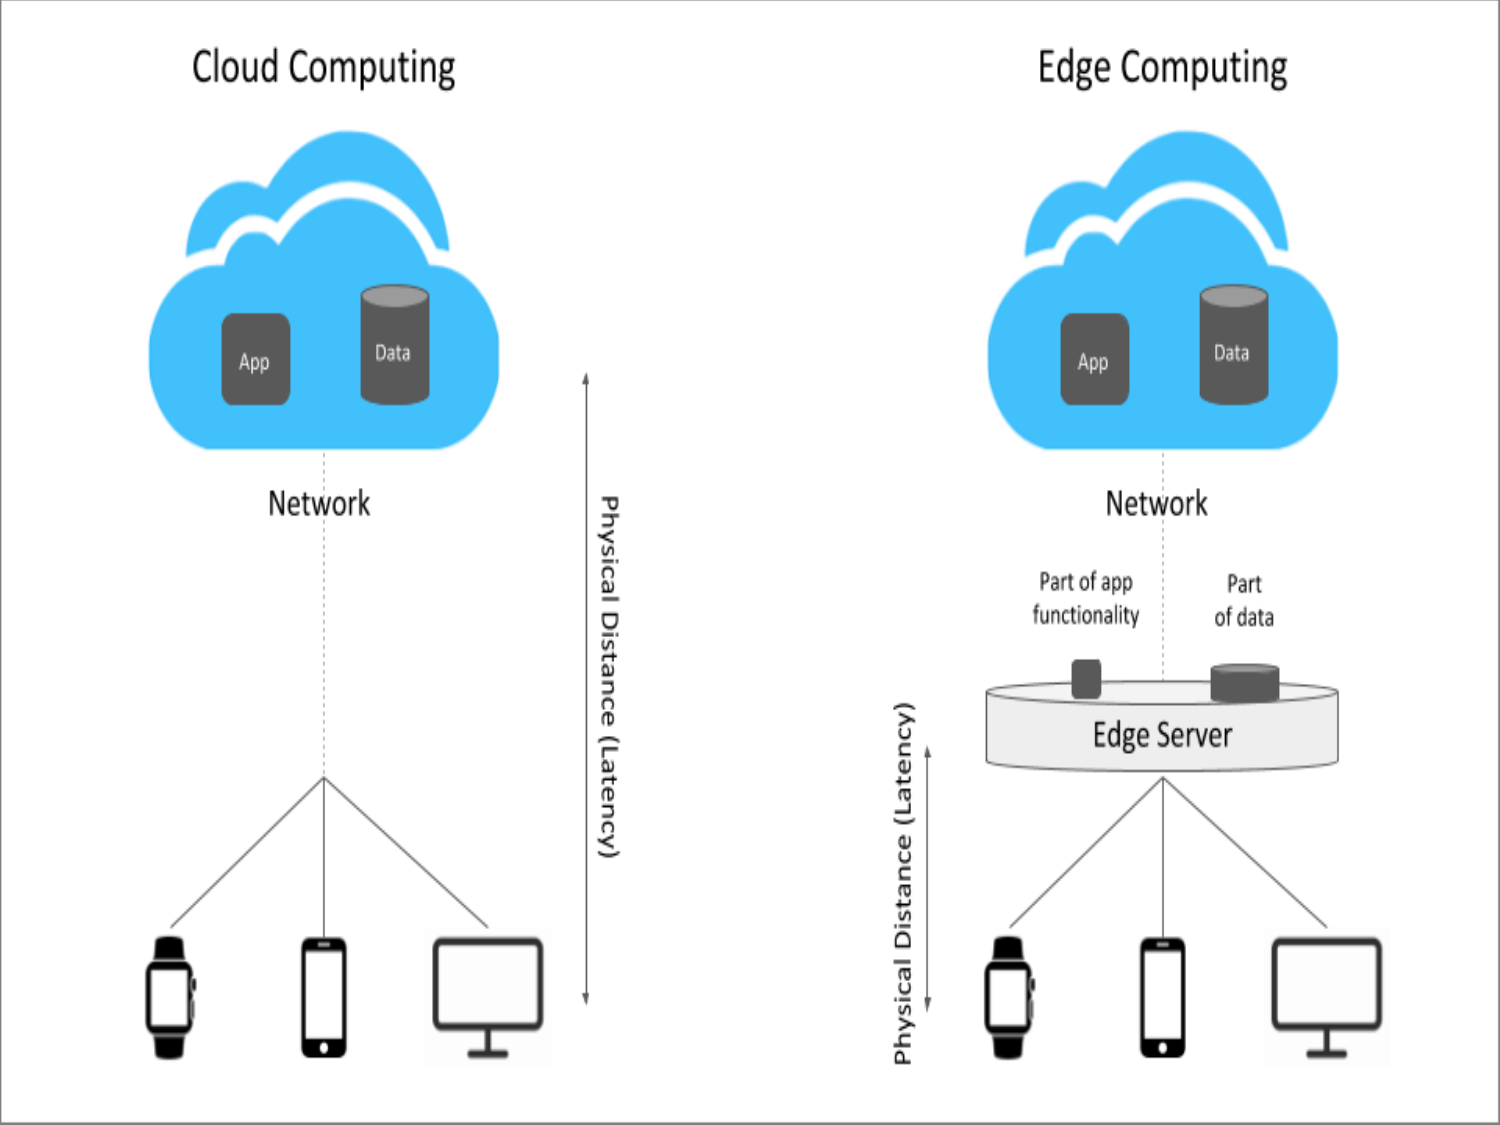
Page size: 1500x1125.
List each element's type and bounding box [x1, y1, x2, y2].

list [0, 0, 1500, 1125]
